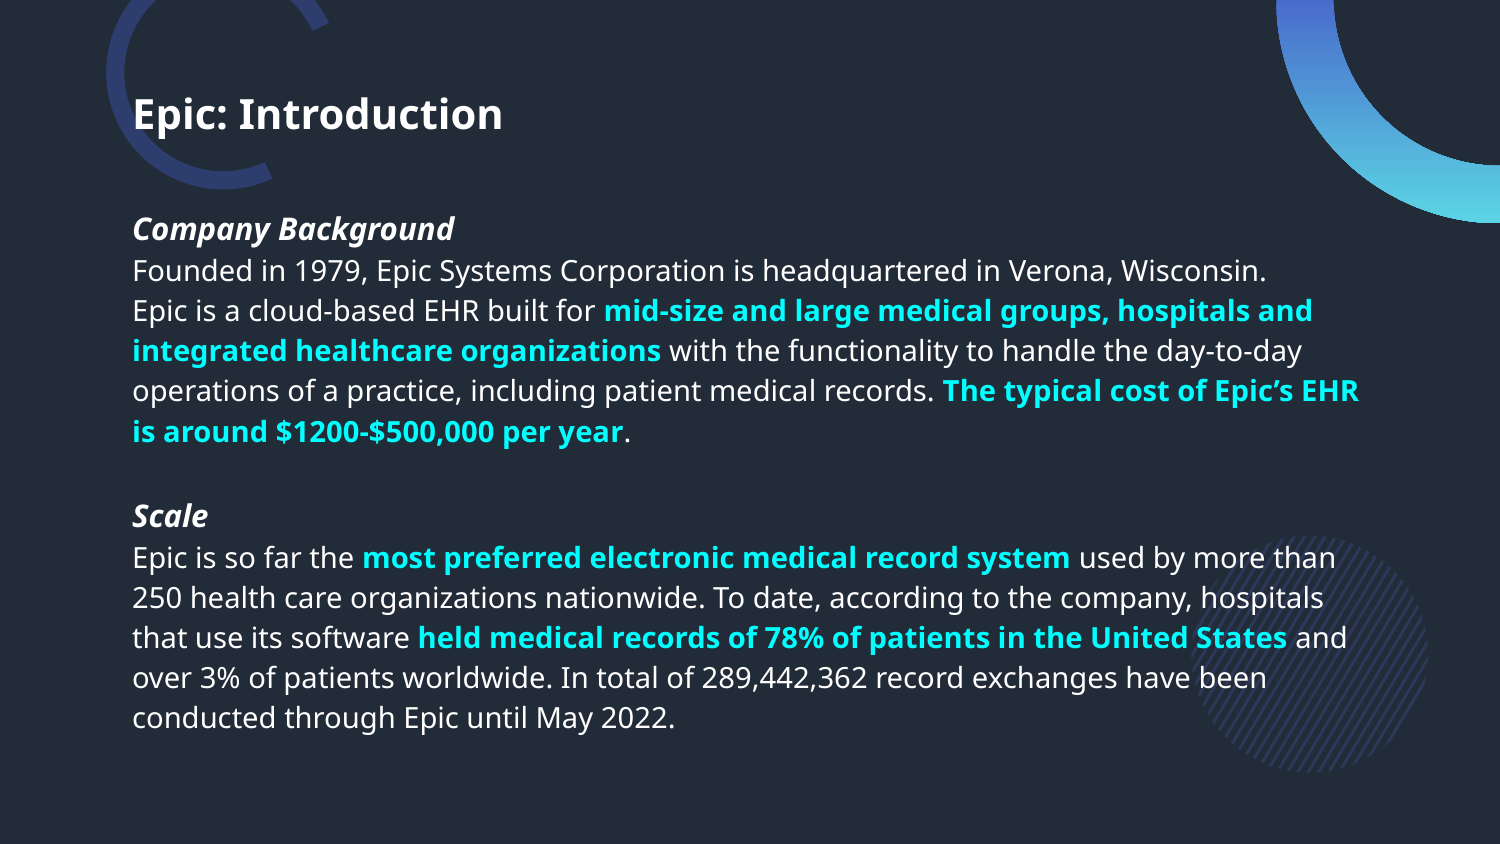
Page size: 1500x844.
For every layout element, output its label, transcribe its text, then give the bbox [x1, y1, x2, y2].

title Epic: Introduction [116, 72, 1383, 167]
list Company Background Founded in 1979, Epic Systems Corporation is headquartered in Verona, Wisconsin. Epic is a cloud-based EHR built for mid-size and large medical groups, hospitals and integrated healthcare organizations with the functionality to handle the day-to-day operations of a practice, including patient medical records. The typical cost of Epic’s EHR is around $1200-$500,000 per year. Scale Epic is so far the most preferred electronic medical record system used by more than 250 health care organizations nationwide. To date, according to the company, hospitals that use its software held medical records of 78% of patients in the United States and over 3% of patients worldwide. In total of 289,442,362 record exchanges have been conducted through Epic until May 2022. [116, 189, 1383, 750]
